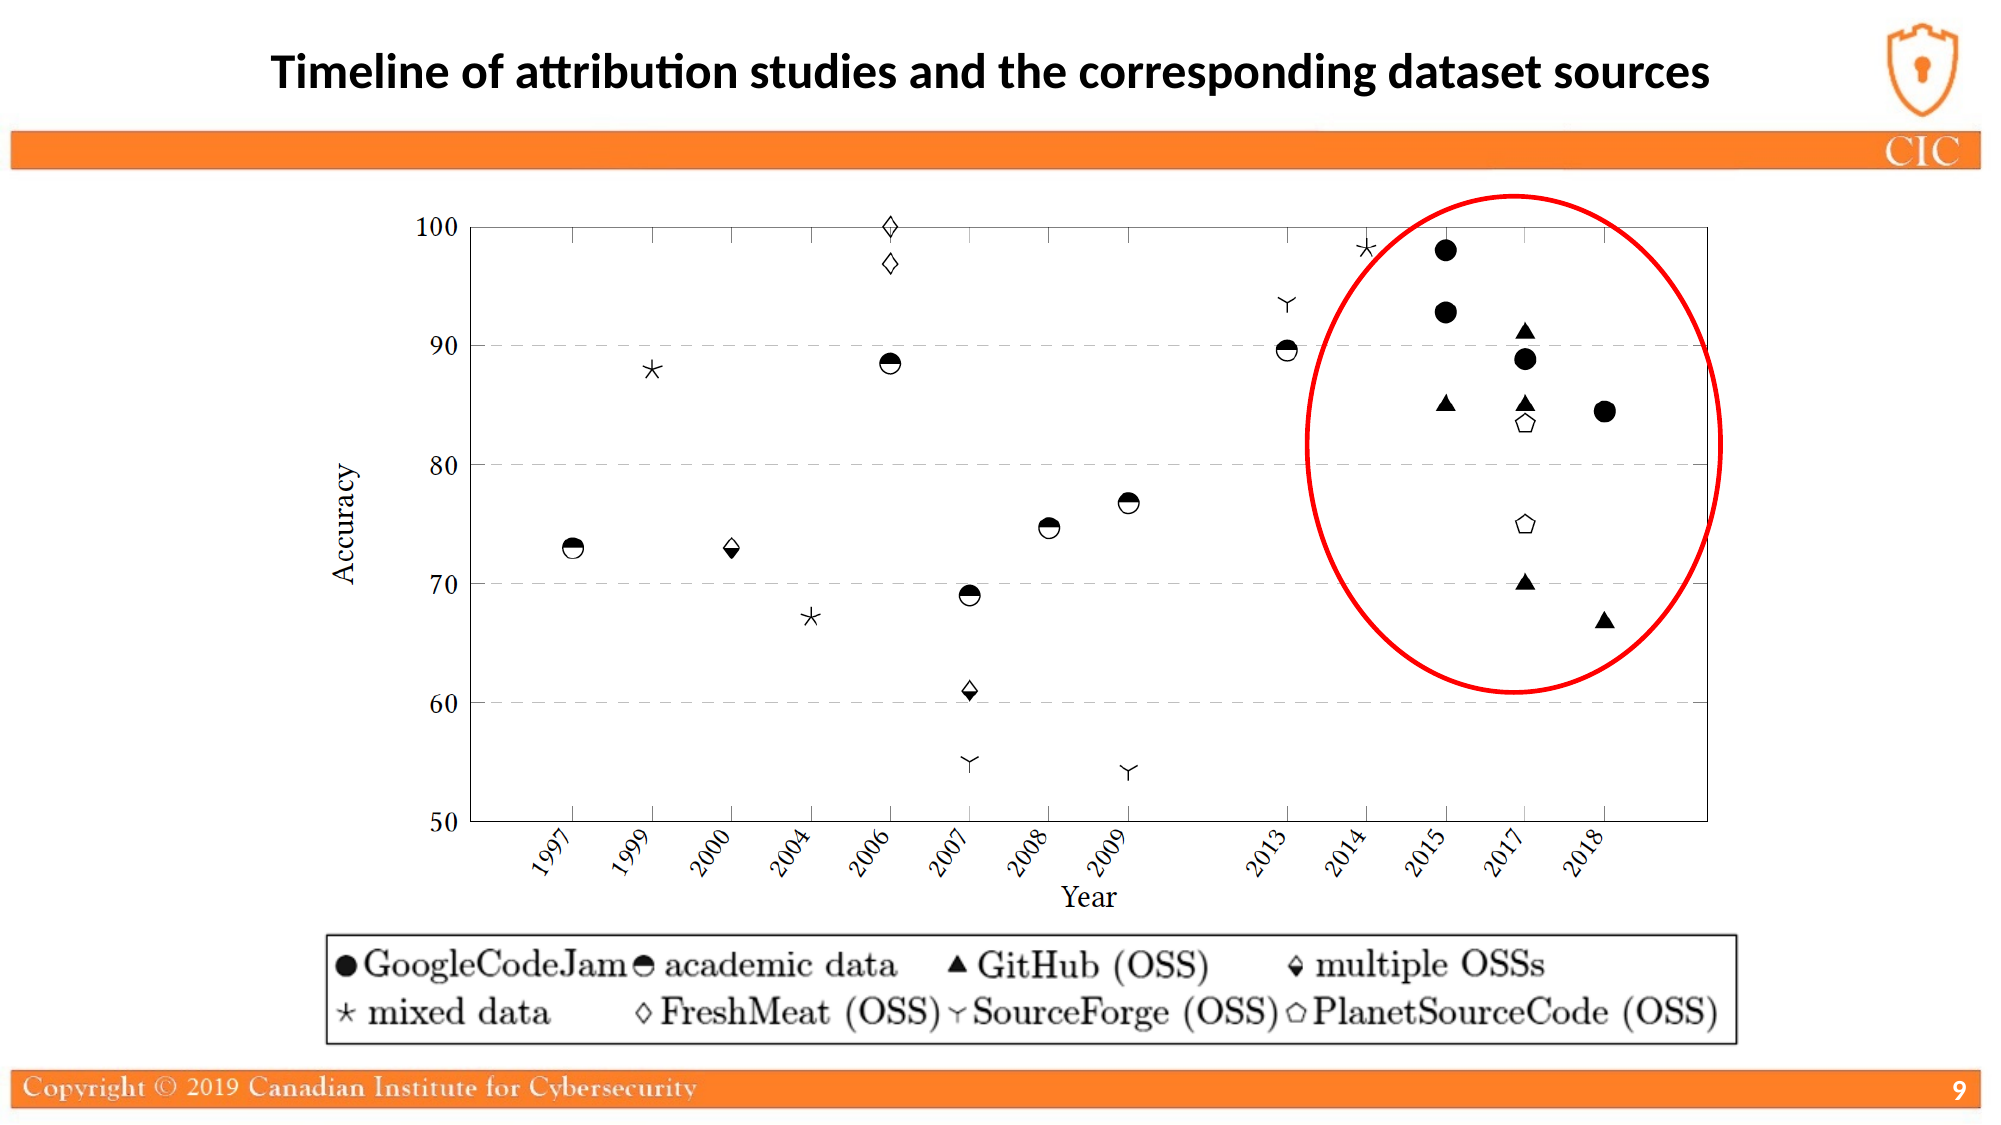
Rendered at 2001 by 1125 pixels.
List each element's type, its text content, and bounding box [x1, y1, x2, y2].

picture [0, 0, 2001, 1125]
slide_number 9 [1531, 1058, 1982, 1119]
text_box Timeline of attribution studies and the corresponding dataset sources [255, 30, 2000, 106]
